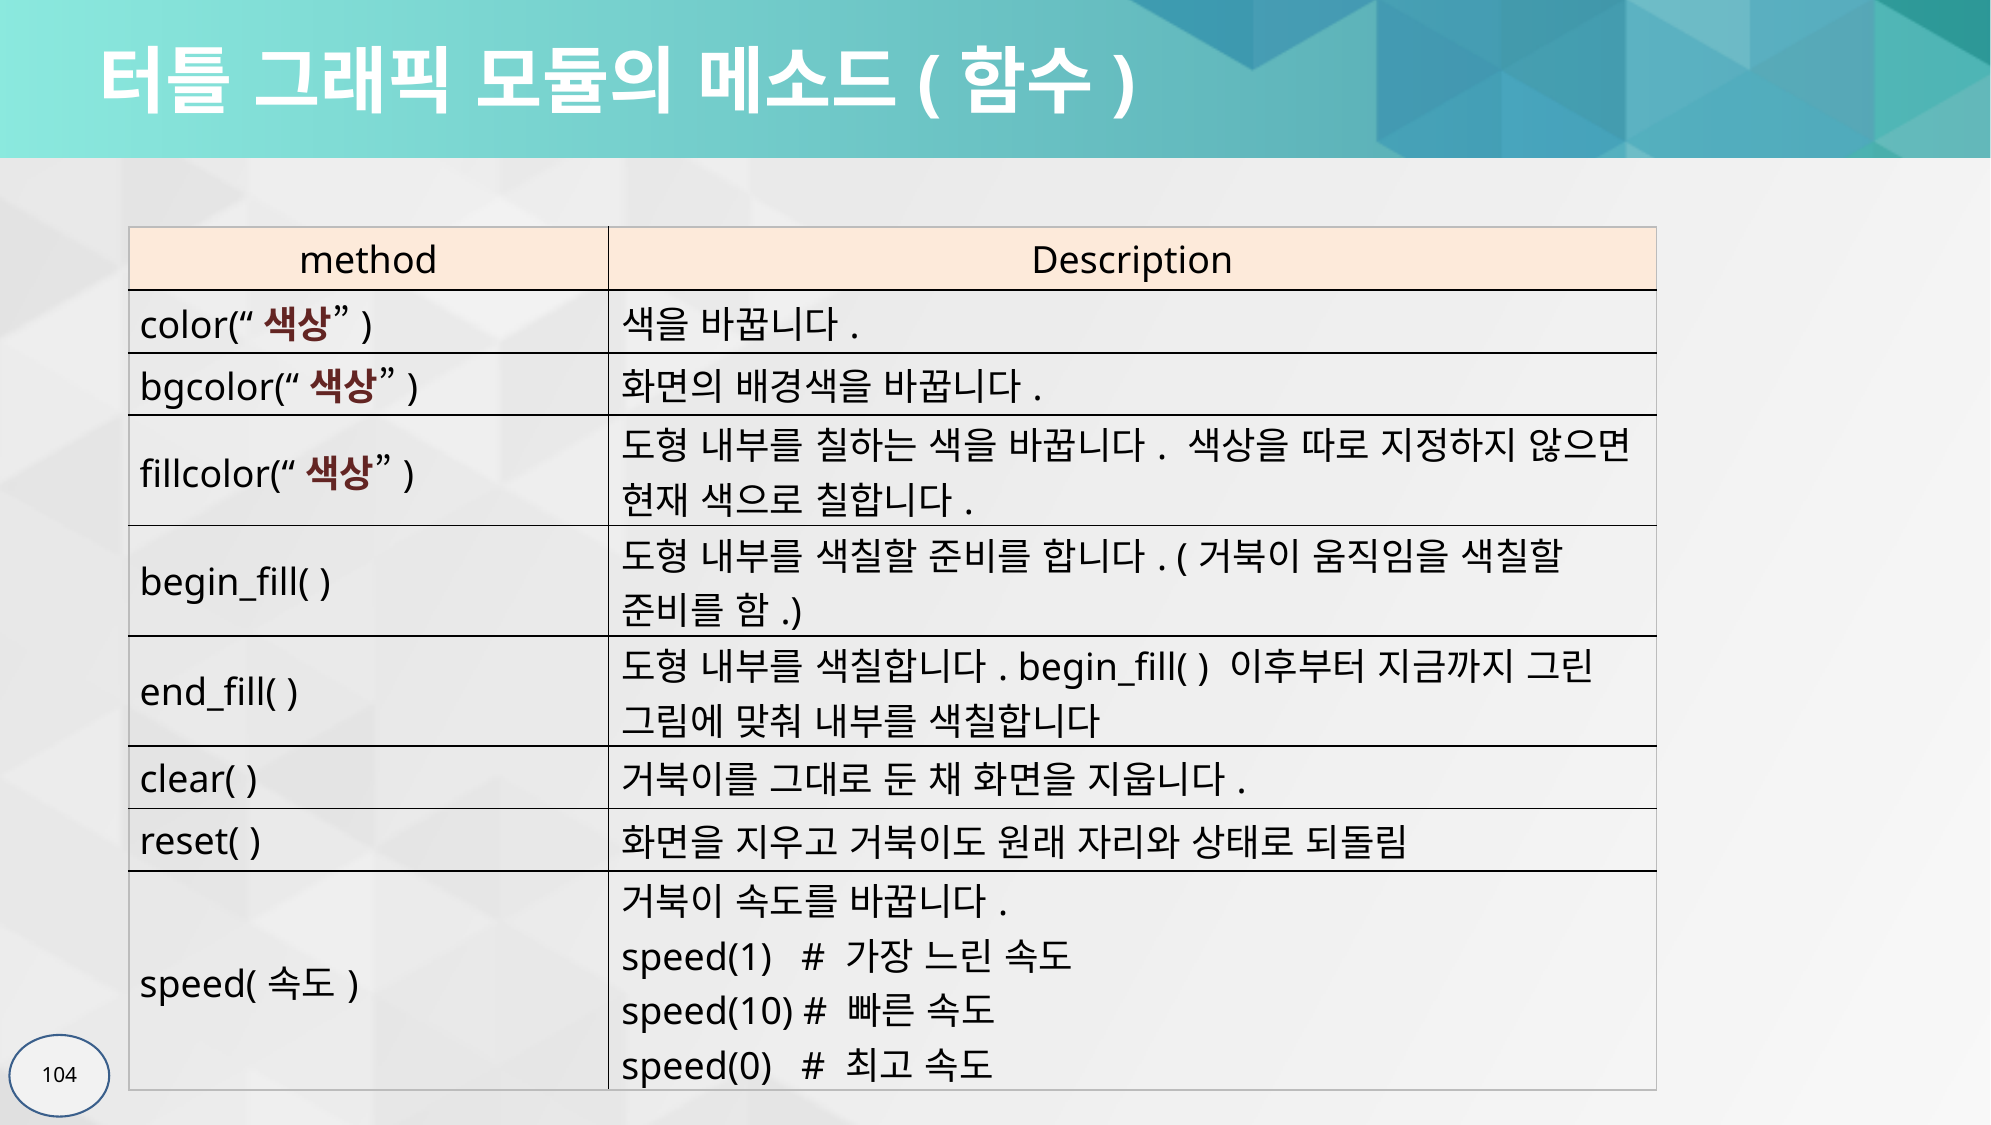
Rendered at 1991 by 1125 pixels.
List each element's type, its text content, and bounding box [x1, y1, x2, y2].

table_header Description [609, 228, 1656, 289]
table_cell fillcolor(“색상”) [130, 416, 608, 525]
table_cell end_fill( ) [130, 637, 608, 745]
table_cell clear( ) [130, 747, 608, 808]
table_cell 거북이 속도를 바꿉니다. speed(1) # 가장 느린 속도 speed(10) # 빠른 속도 speed(0) # 최고 속도 [609, 872, 1656, 1089]
table_header method [130, 228, 608, 289]
table_cell bgcolor(“색상”) [130, 354, 608, 414]
table_cell color(“색상”) [130, 291, 608, 352]
table_cell 색을 바꿉니다. [609, 291, 1656, 352]
title 터틀 그래픽 모듈의 메소드(함수) [83, 0, 1681, 158]
table_cell 화면을 지우고 거북이도 원래 자리와 상태로 되돌림 [609, 809, 1656, 870]
table_cell 거북이를 그대로 둔 채 화면을 지웁니다. [609, 747, 1656, 808]
table_cell reset( ) [130, 809, 608, 870]
table_cell 화면의 배경색을 바꿉니다. [609, 354, 1656, 414]
table_cell 도형 내부를 색칠합니다. begin_fill( ) 이후부터 지금까지 그린 그림에 맞춰 내부를 색칠합니다 [609, 637, 1656, 745]
picture [0, 0, 1991, 1125]
table_cell 도형 내부를 칠하는 색을 바꿉니다. 색상을 따로 지정하지 않으면 현재 색으로 칠합니다. [609, 416, 1656, 525]
table_cell 도형 내부를 색칠할 준비를 합니다. (거북이 움직임을 색칠할 준비를 함.) [609, 526, 1656, 635]
table_cell speed(속도) [130, 872, 608, 1089]
table_cell begin_fill( ) [130, 526, 608, 635]
